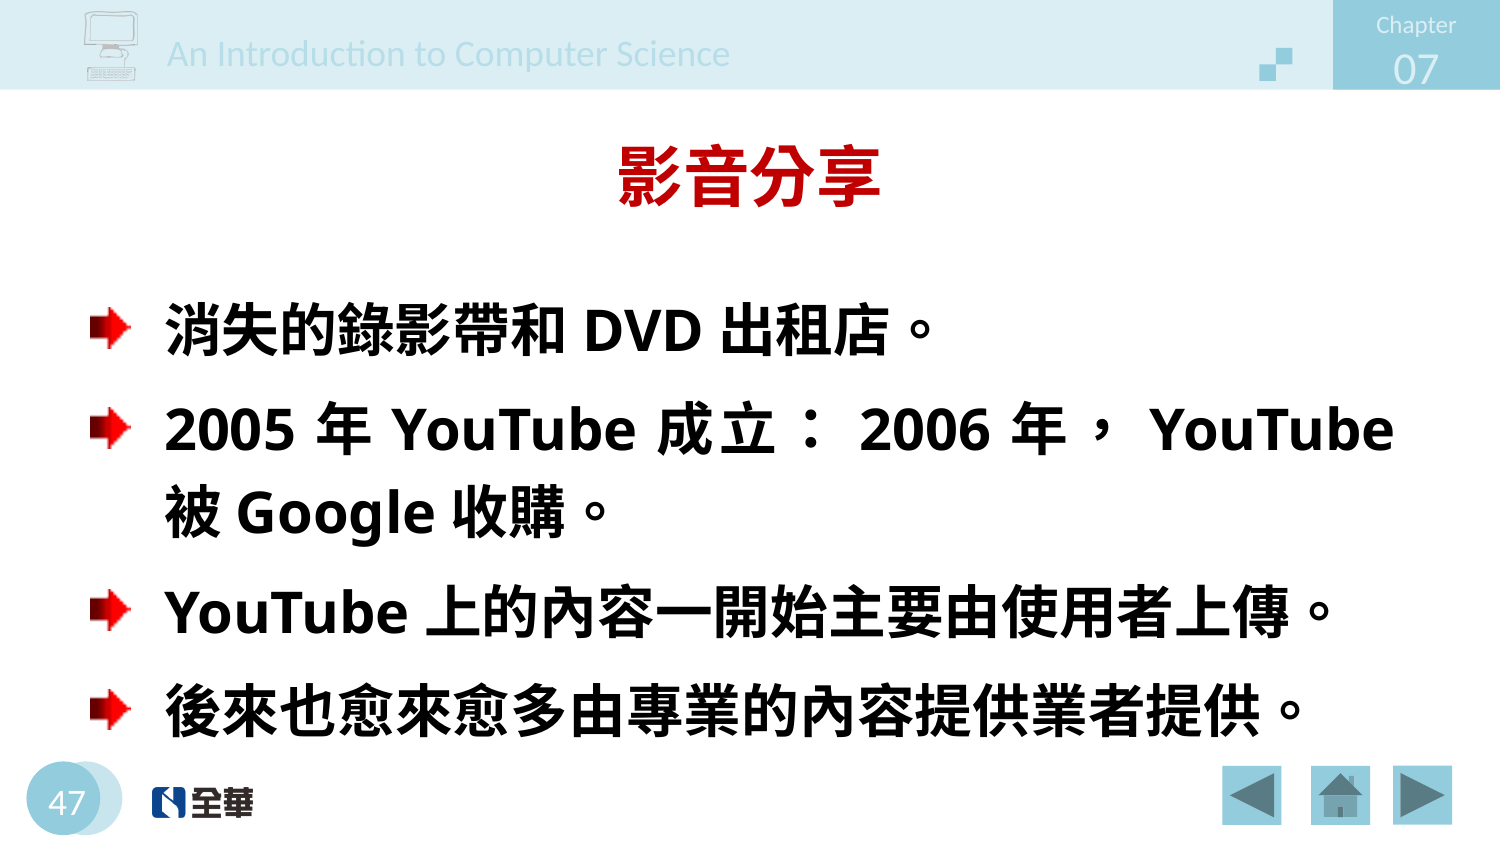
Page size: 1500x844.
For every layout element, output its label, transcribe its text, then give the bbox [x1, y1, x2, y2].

picture [90, 307, 131, 349]
picture [152, 787, 253, 818]
list 消失的錄影帶和DVD出租店。 2005年YouTube成立：2006年，YouTube被Google收購。 YouTube上的內容一開始主要由使用者上傳。 後來也愈來愈多由專業的內容提供業者提供。 [75, 272, 1425, 754]
picture [90, 589, 131, 631]
picture [90, 407, 131, 449]
picture [84, 11, 138, 81]
picture [90, 689, 131, 730]
title 影音分享 [75, 104, 1425, 245]
